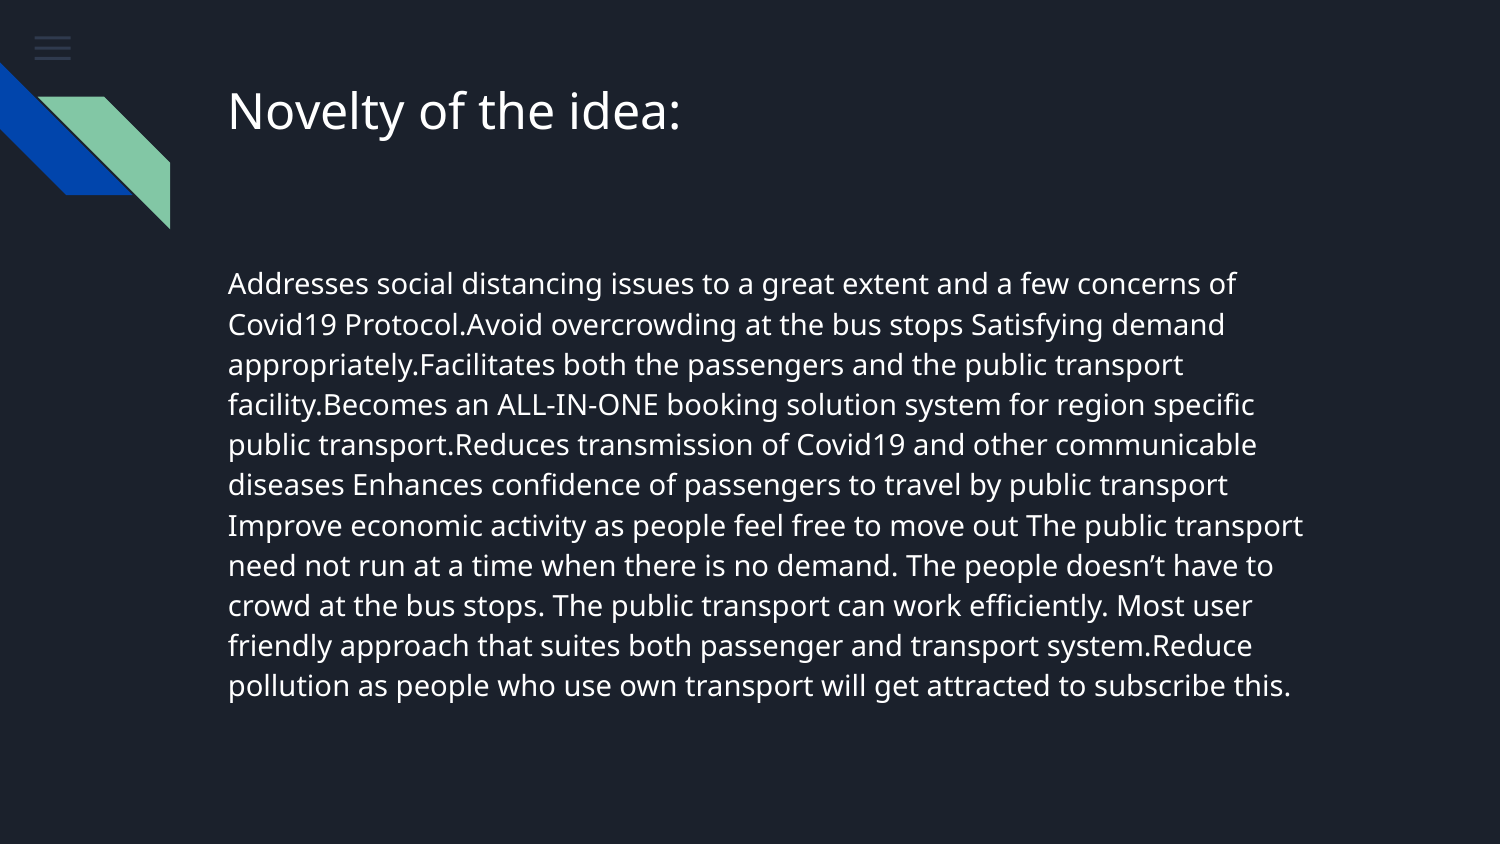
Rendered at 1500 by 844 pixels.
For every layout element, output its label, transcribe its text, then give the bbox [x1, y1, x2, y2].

list Addresses social distancing issues to a great extent and a few concerns of Covid19 Protocol.Avoid overcrowding at the bus stops Satisfying demand appropriately.Facilitates both the passengers and the public transport facility.Becomes an ALL-IN-ONE booking solution system for region specific public transport.Reduces transmission of Covid19 and other communicable diseases Enhances confidence of passengers to travel by public transport Improve economic activity as people feel free to move out The public transport need not run at a time when there is no demand. The people doesn’t have to crowd at the bus stops. The public transport can work efficiently. Most user friendly approach that suites both passenger and transport system.Reduce pollution as people who use own transport will get attracted to subscribe this. [212, 245, 1347, 693]
title Novelty of the idea: [212, 64, 1159, 171]
